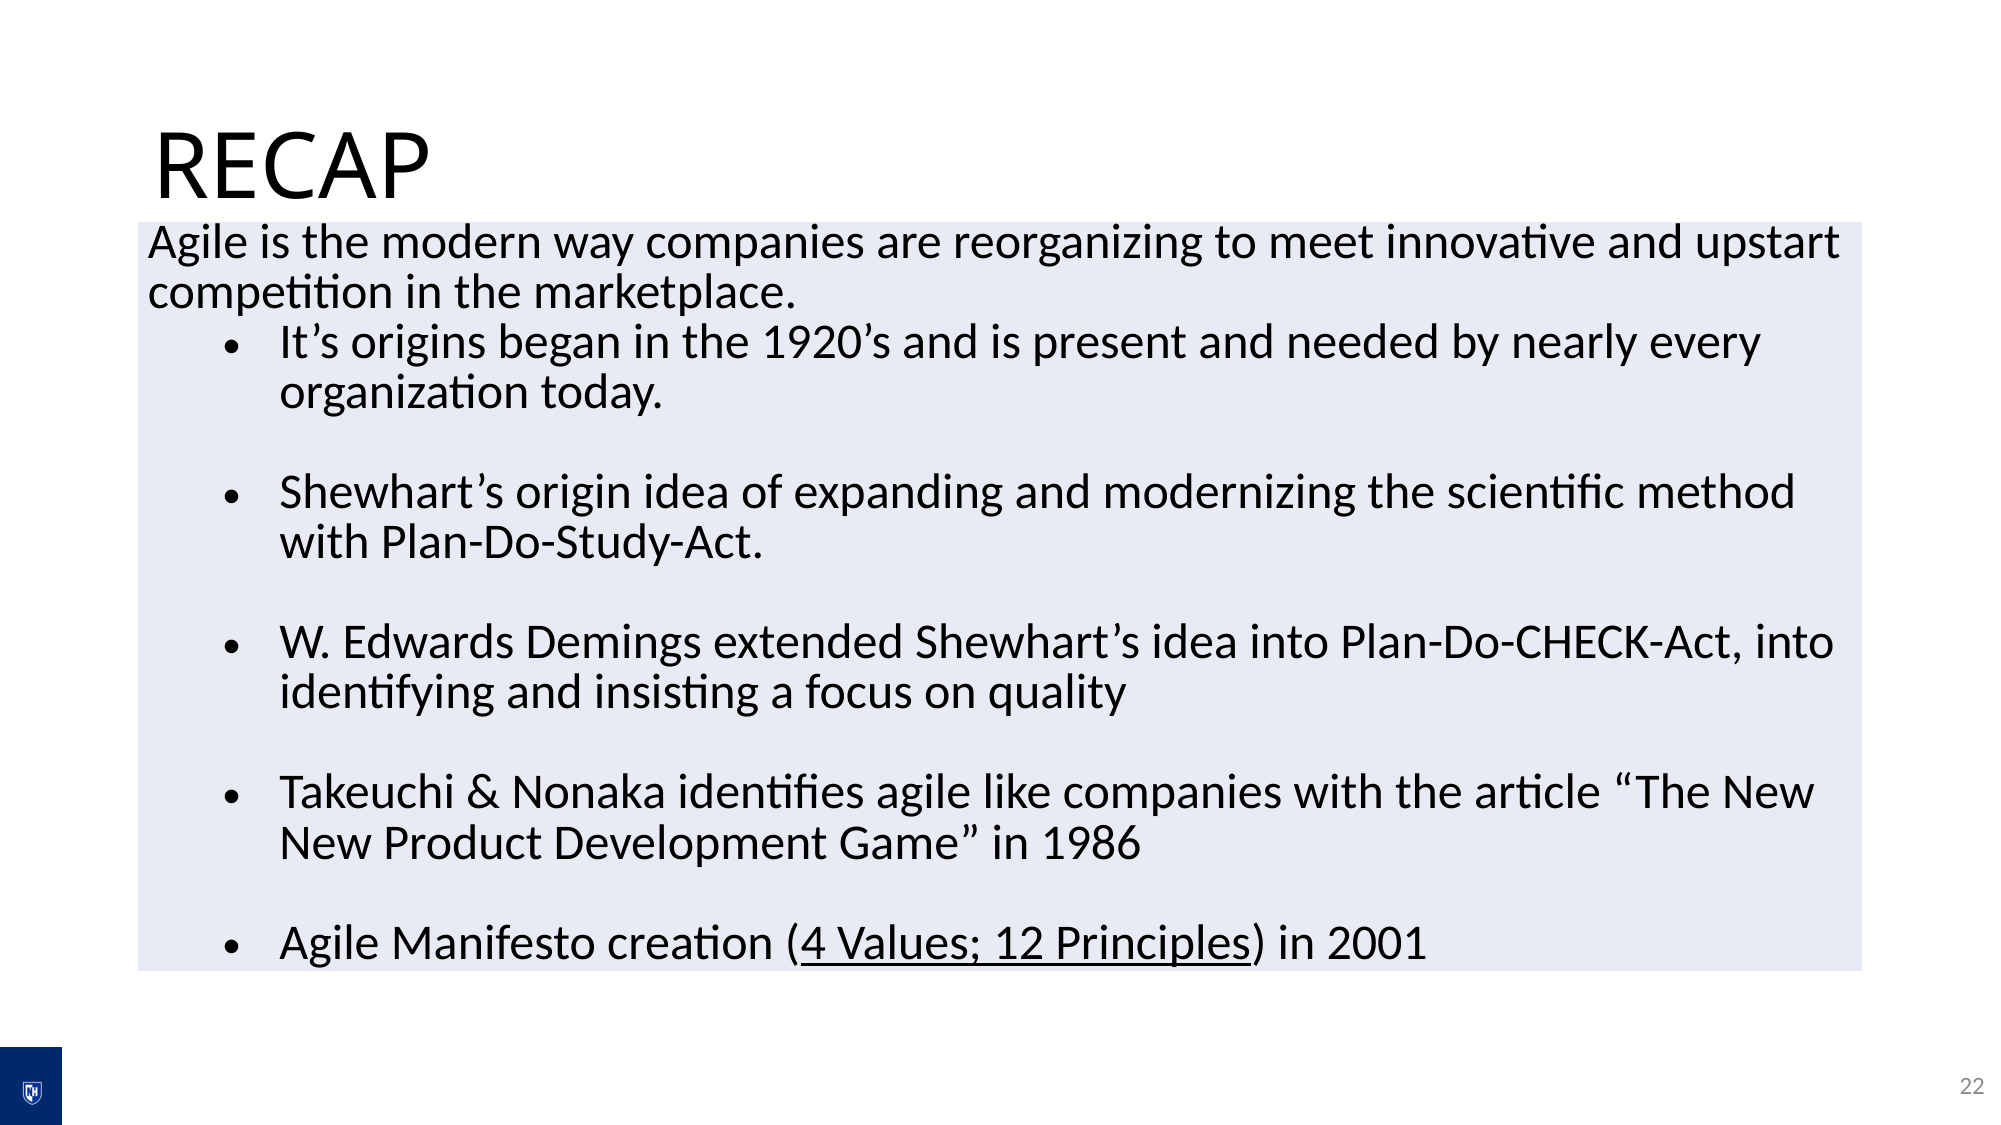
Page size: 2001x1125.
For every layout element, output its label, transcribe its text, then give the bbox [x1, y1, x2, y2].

picture [0, 1047, 59, 1125]
table_header Agile is the modern way companies are reorganizing to meet innovative and upstart competition in the marketplace. It’s origins began in the 1920’s and is present and needed by nearly every organization today. Shewhart’s origin idea of expanding and modernizing the scientific method with Plan-Do-Study-Act. W. Edwards Demings extended Shewhart’s idea into Plan-Do-CHECK-Act, into identifying and insisting a focus on quality Takeuchi & Nonaka identifies agile like companies with the article “The New New Product Development Game” in 1986 Agile Manifesto creation (4 Values; 12 Principles) in 2001 [138, 222, 1862, 971]
title RECAP [137, 59, 1863, 220]
slide_number 22 [59, 1043, 2000, 1125]
